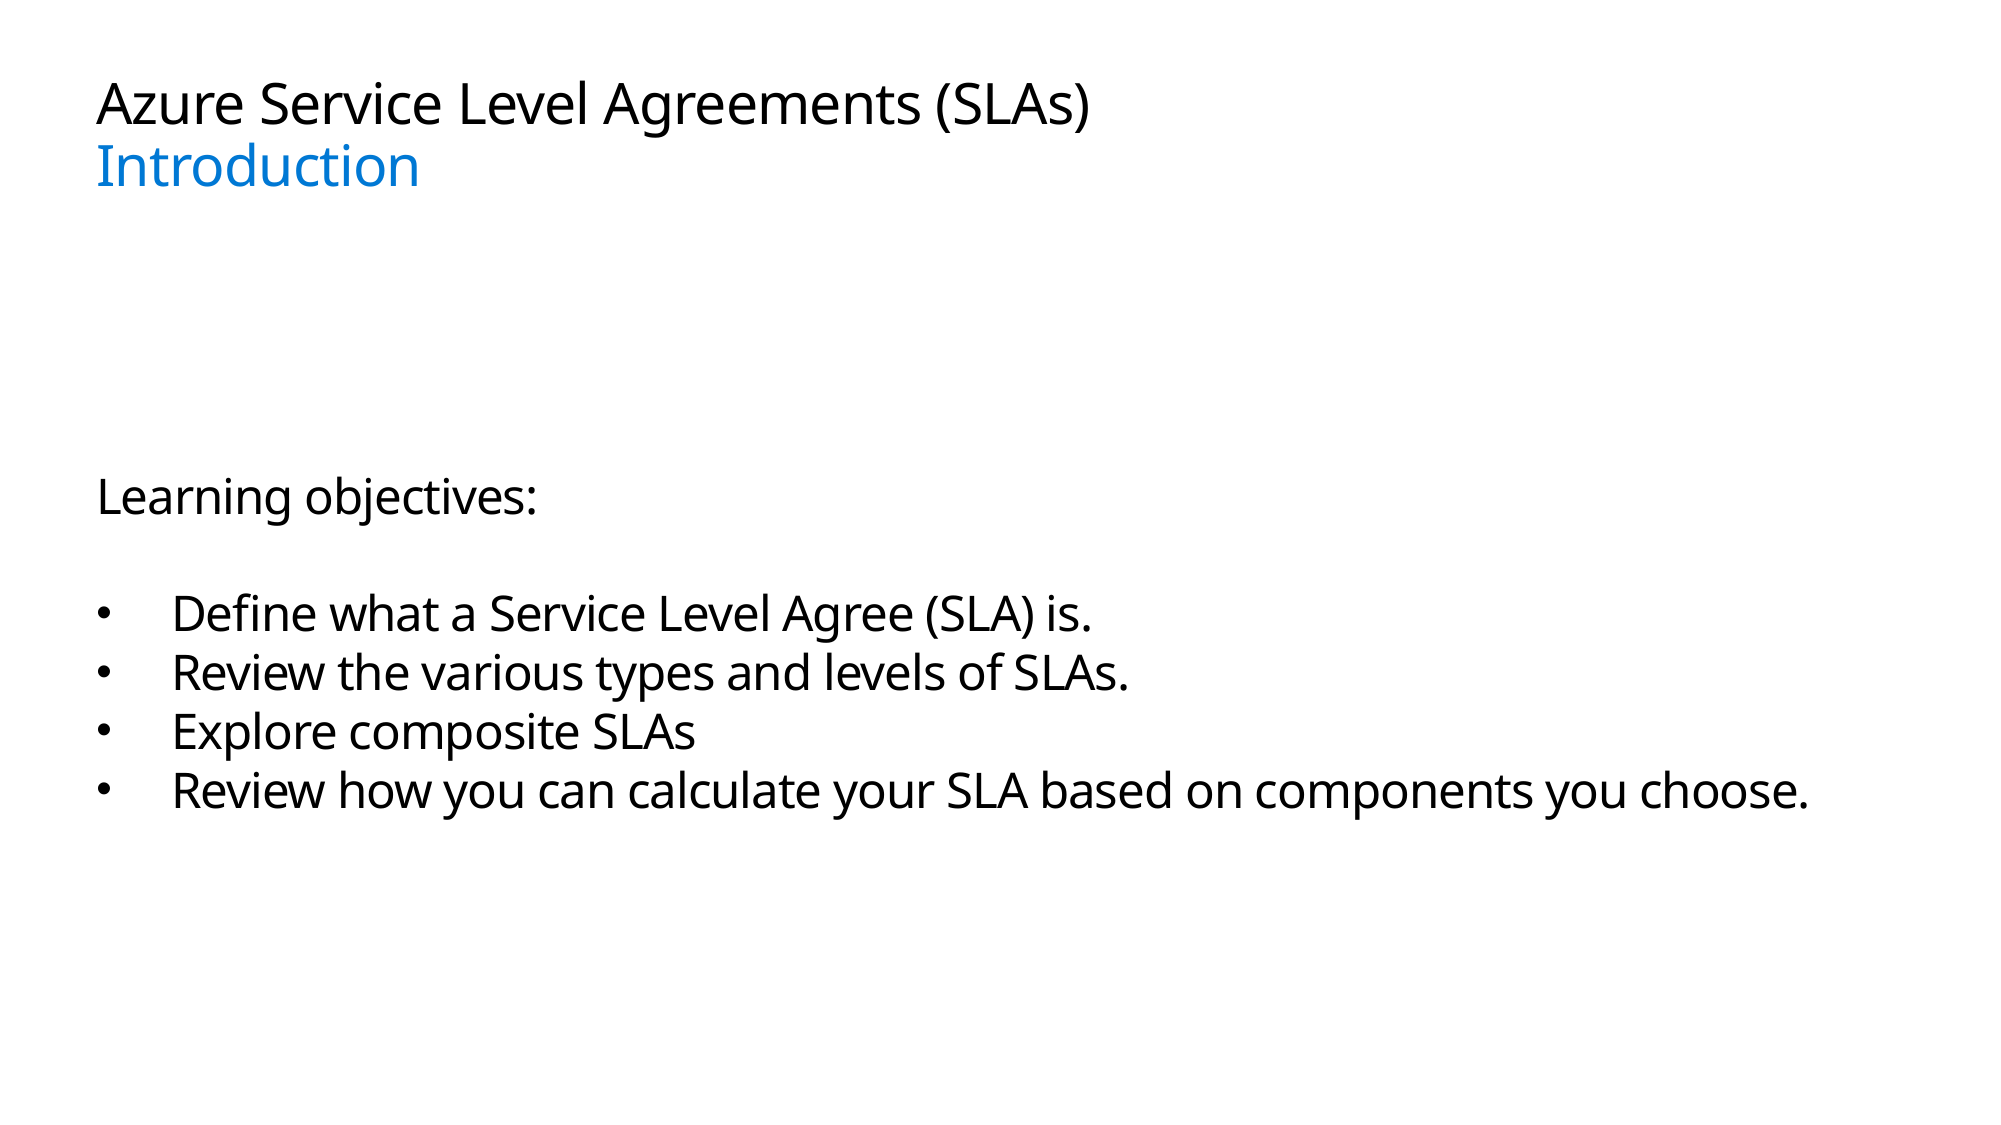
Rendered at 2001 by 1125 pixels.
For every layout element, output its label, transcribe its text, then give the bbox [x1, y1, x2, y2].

list Learning objectives: Define what a Service Level Agree (SLA) is. Review the various types and levels of SLAs. Explore composite SLAs Review how you can calculate your SLA based on components you choose. [96, 464, 1904, 852]
title Azure Service Level Agreements (SLAs) Introduction [96, 75, 1904, 257]
